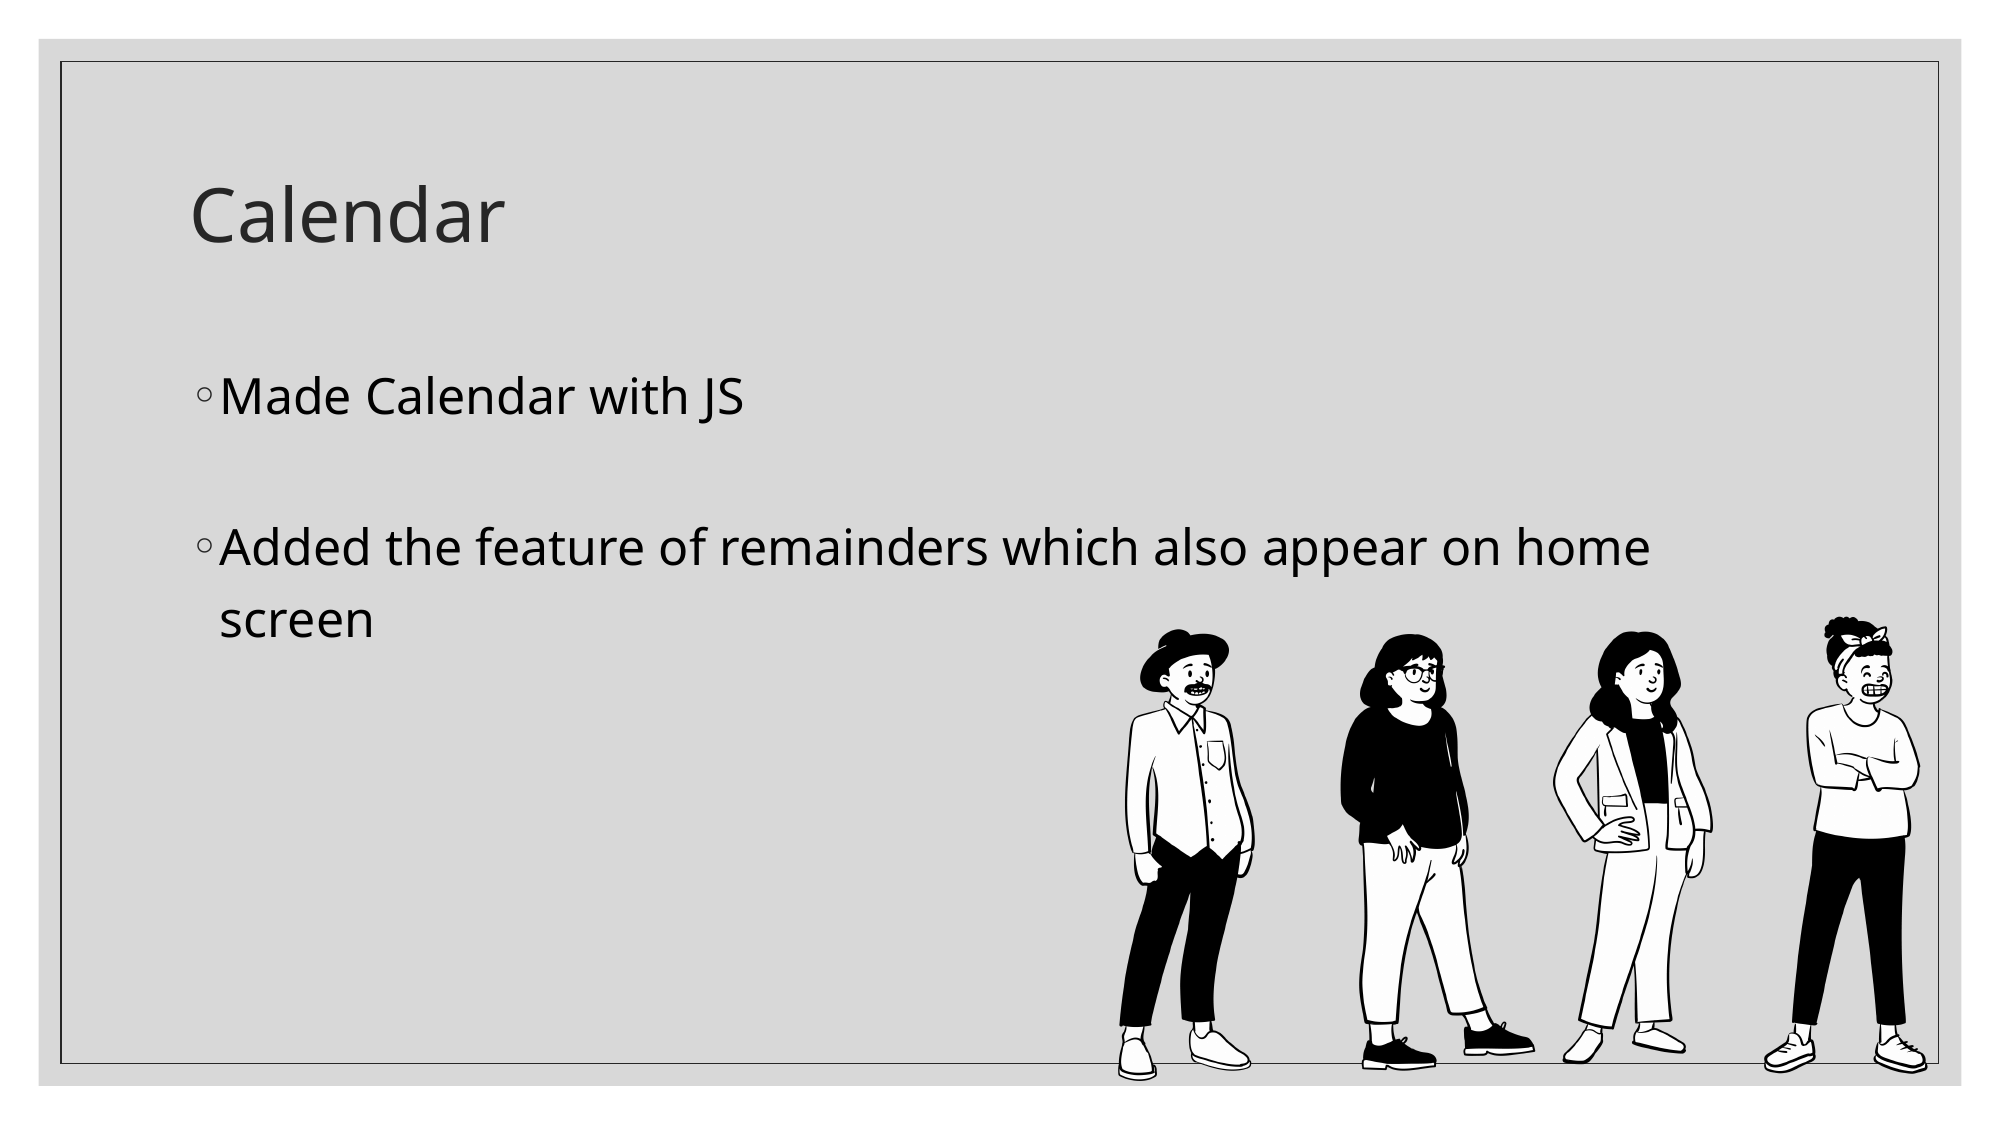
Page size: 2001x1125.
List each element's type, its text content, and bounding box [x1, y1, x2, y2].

list Made Calendar with JS Added the feature of remainders which also appear on home screen [174, 345, 1825, 977]
picture [1069, 599, 2000, 1102]
title Calendar [174, 105, 1825, 331]
